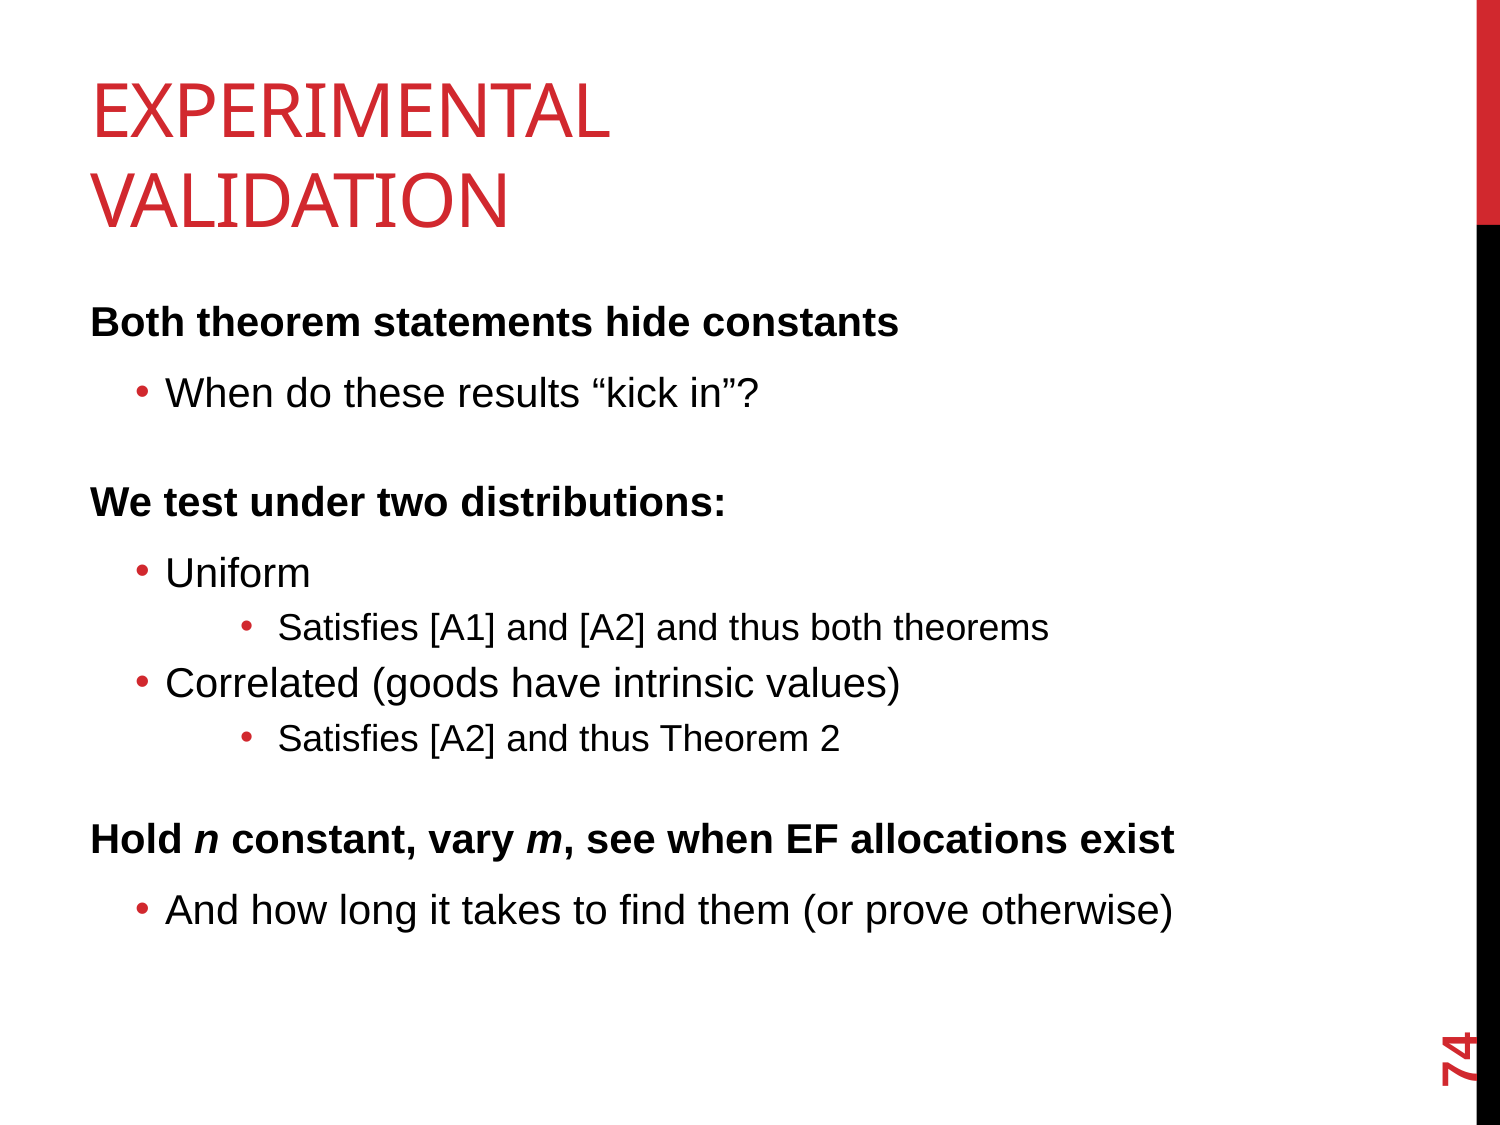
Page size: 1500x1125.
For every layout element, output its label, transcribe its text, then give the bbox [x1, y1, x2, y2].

title Experimental validation [75, 25, 1025, 250]
list Both theorem statements hide constants When do these results “kick in”? We test under two distributions: Uniform Satisfies [A1] and [A2] and thus both theorems Correlated (goods have intrinsic values) Satisfies [A2] and thus Theorem 2 Hold n constant, vary m, see when EF allocations exist And how long it takes to find them (or prove otherwise) [75, 287, 1325, 1005]
slide_number 74 [1427, 887, 1488, 1104]
